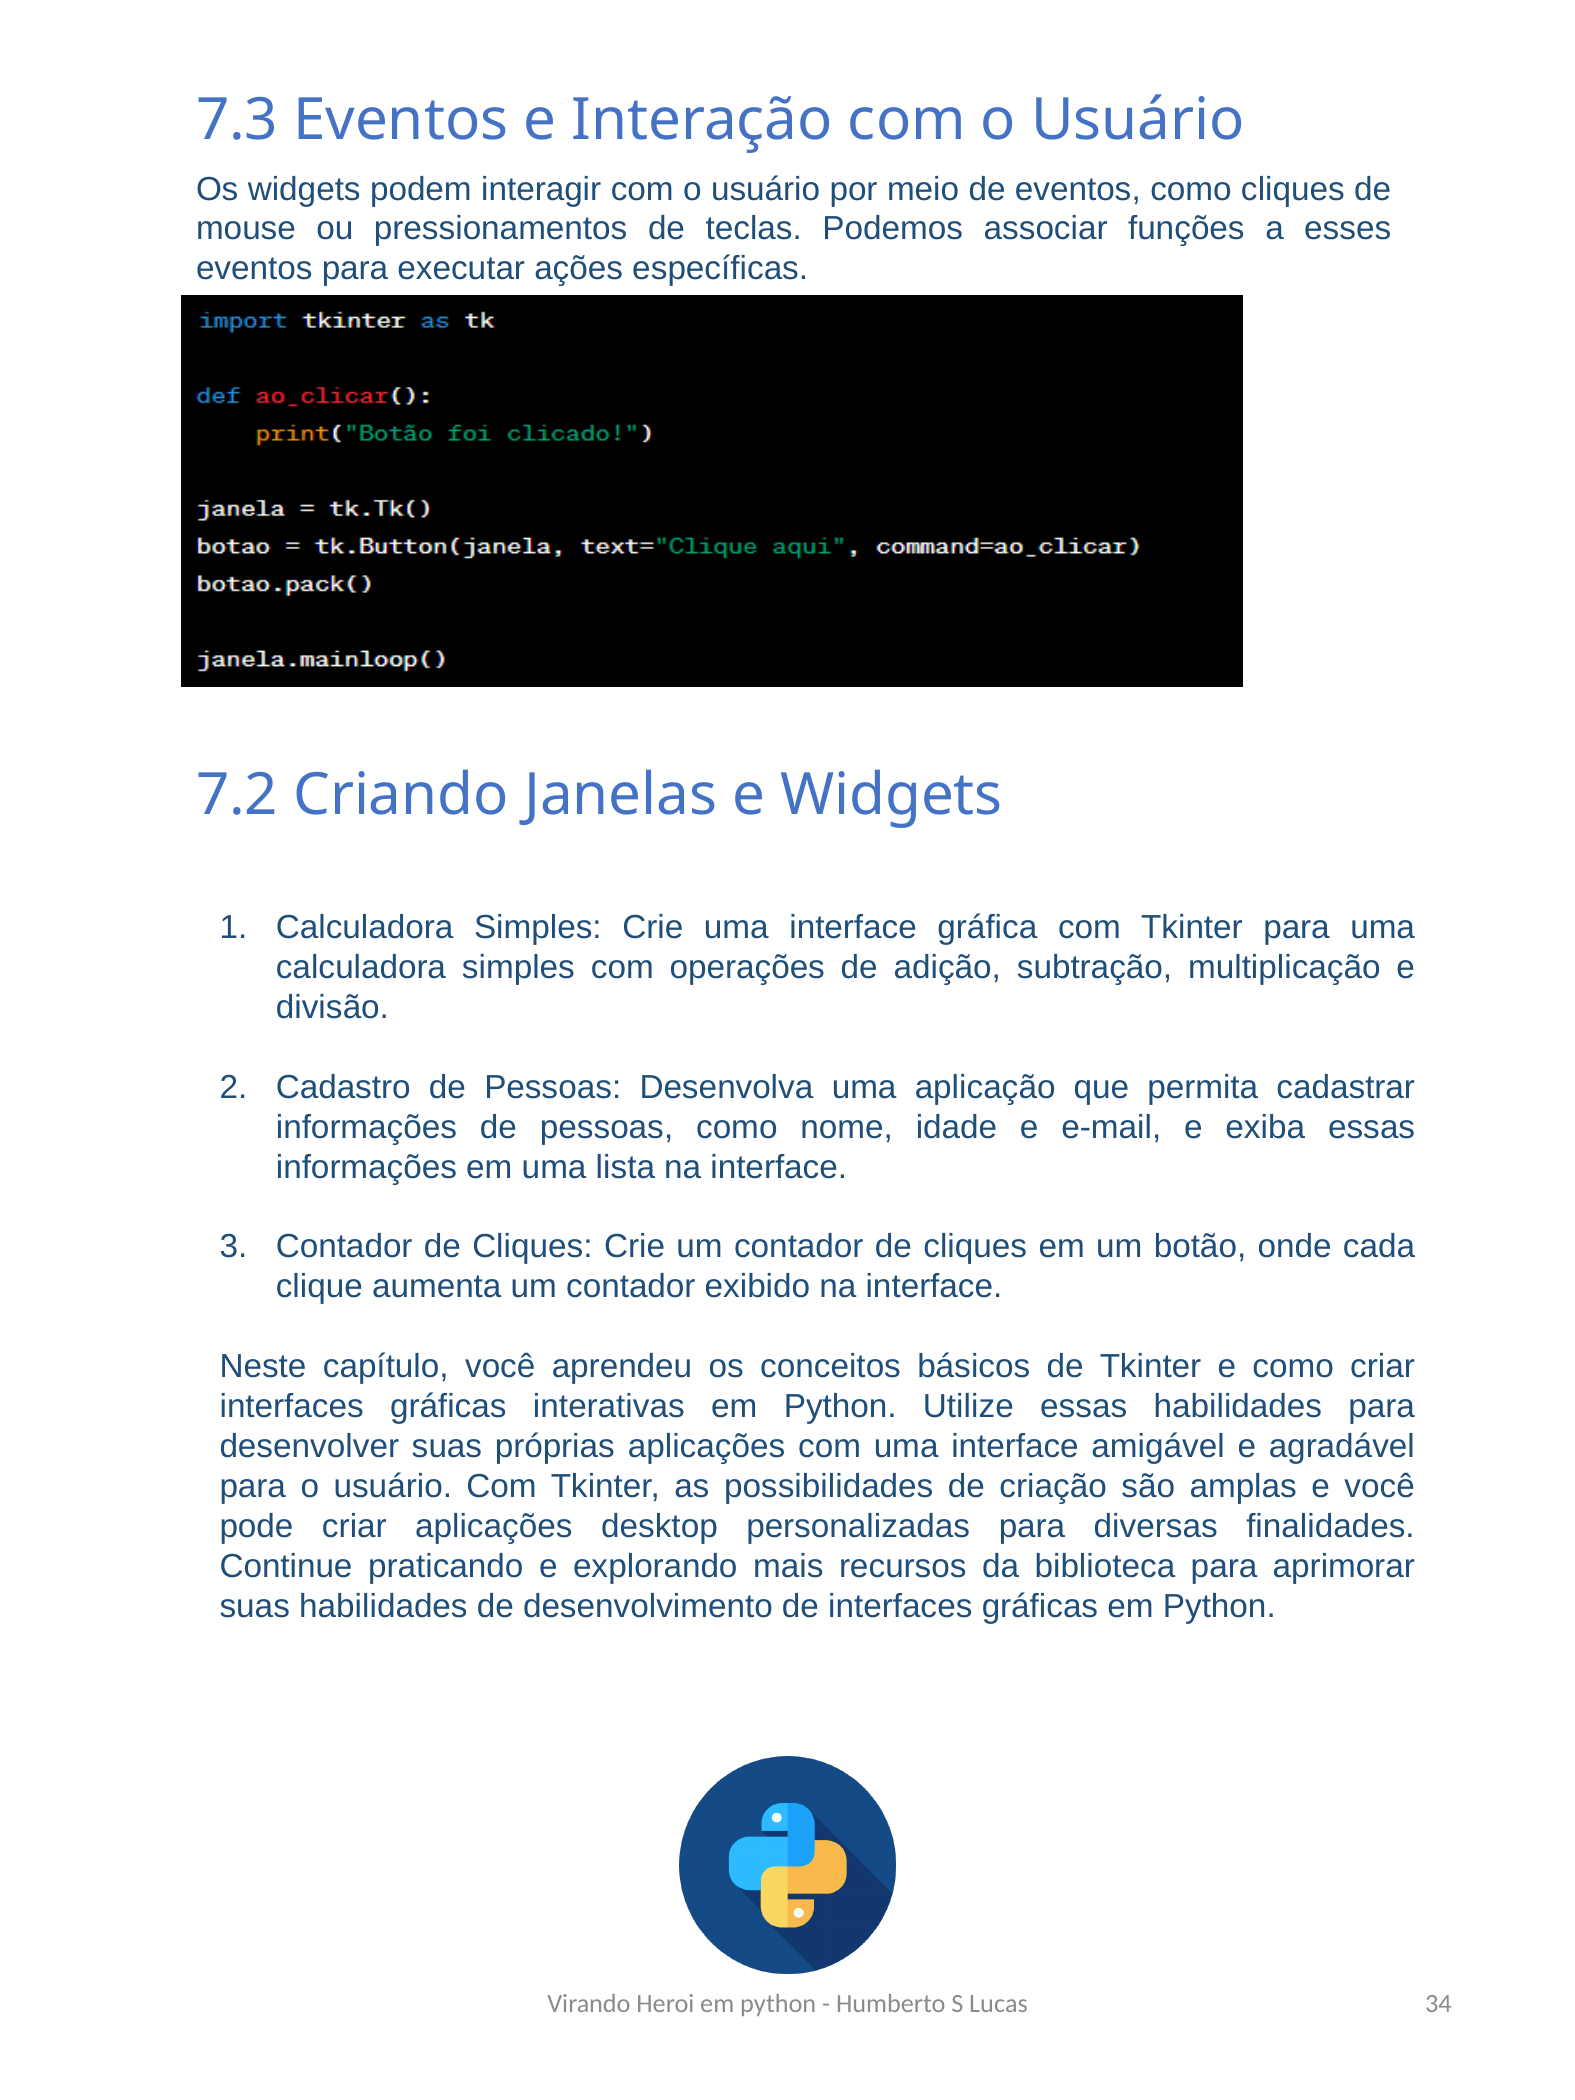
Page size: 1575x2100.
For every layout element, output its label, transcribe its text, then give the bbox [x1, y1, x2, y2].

text_box 7.2 Criando Janelas e Widgets [181, 749, 1331, 834]
picture [181, 295, 1243, 687]
text_box Calculadora Simples: Crie uma interface gráfica com Tkinter para uma calculadora simples com operações de adição, subtração, multiplicação e divisão. Cadastro de Pessoas: Desenvolva uma aplicação que permita cadastrar informações de pessoas, como nome, idade e e-mail, e exiba essas informações em uma lista na interface. Contador de Cliques: Crie um contador de cliques em um botão, onde cada clique aumenta um contador exibido na interface. Neste capítulo, você aprendeu os conceitos básicos de Tkinter e como criar interfaces gráficas interativas em Python. Utilize essas habilidades para desenvolver suas próprias aplicações com uma interface amigável e agradável para o usuário. Com Tkinter, as possibilidades de criação são amplas e você pode criar aplicações desktop personalizadas para diversas finalidades. Continue praticando e explorando mais recursos da biblioteca para aprimorar suas habilidades de desenvolvimento de interfaces gráficas em Python. [204, 897, 1432, 1632]
picture [678, 1756, 896, 1974]
footer Virando Heroi em python - Humberto S Lucas [521, 1946, 1054, 2059]
text_box 7.3 Eventos e Interação com o Usuário [181, 73, 1331, 159]
text_box Os widgets podem interagir com o usuário por meio de eventos, como cliques de mouse ou pressionamentos de teclas. Podemos associar funções a esses eventos para executar ações específicas. [181, 159, 1409, 294]
slide_number 34 [1112, 1946, 1467, 2059]
